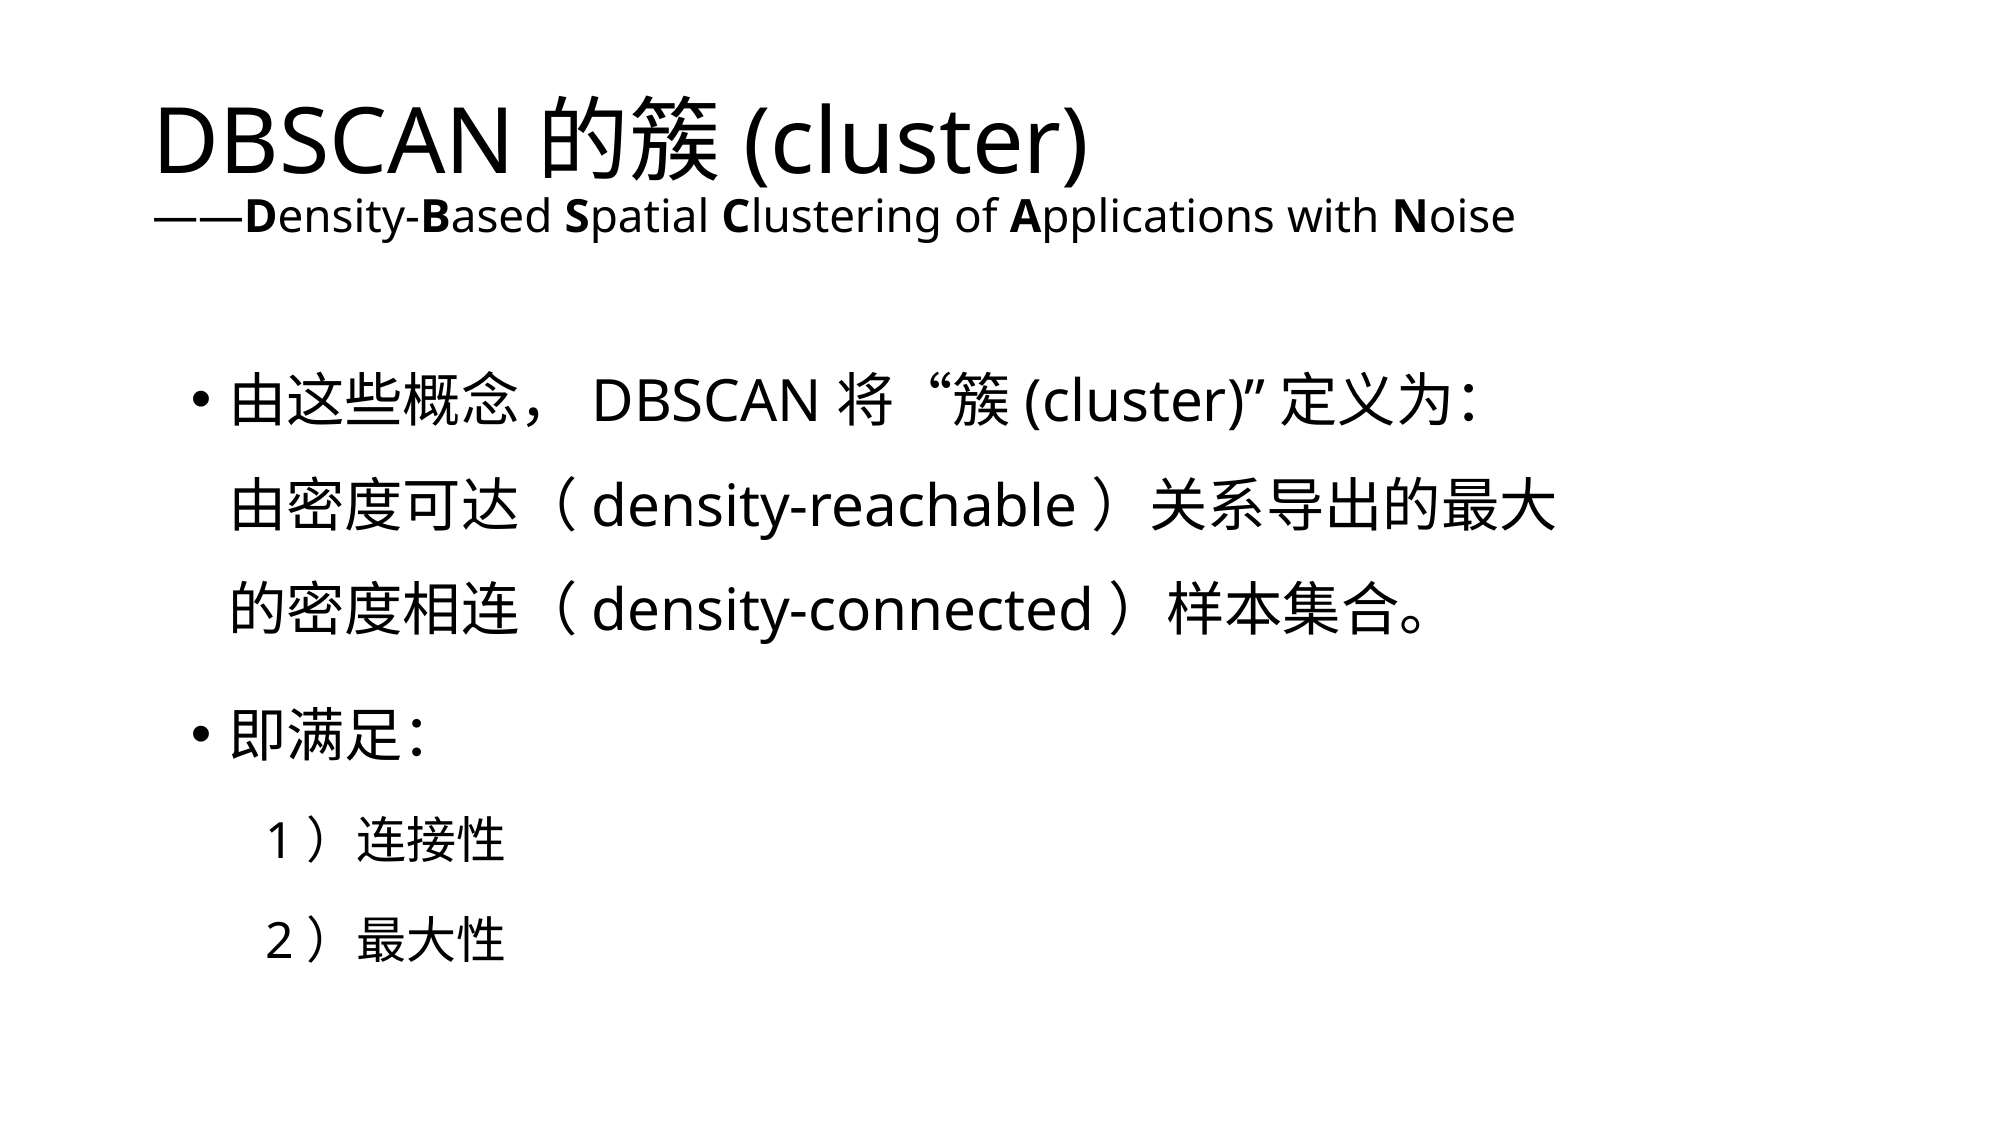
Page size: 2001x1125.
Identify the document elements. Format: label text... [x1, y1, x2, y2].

title DBSCAN的簇(cluster) ——Density-Based Spatial Clustering of Applications with Noise [137, 59, 1863, 278]
list 由这些概念，DBSCAN将“簇(cluster)”定义为：由密度可达（density-reachable）关系导出的最大的密度相连（density-connected）样本集合。 即满足： 1）连接性 2）最大性 [175, 320, 1583, 1035]
